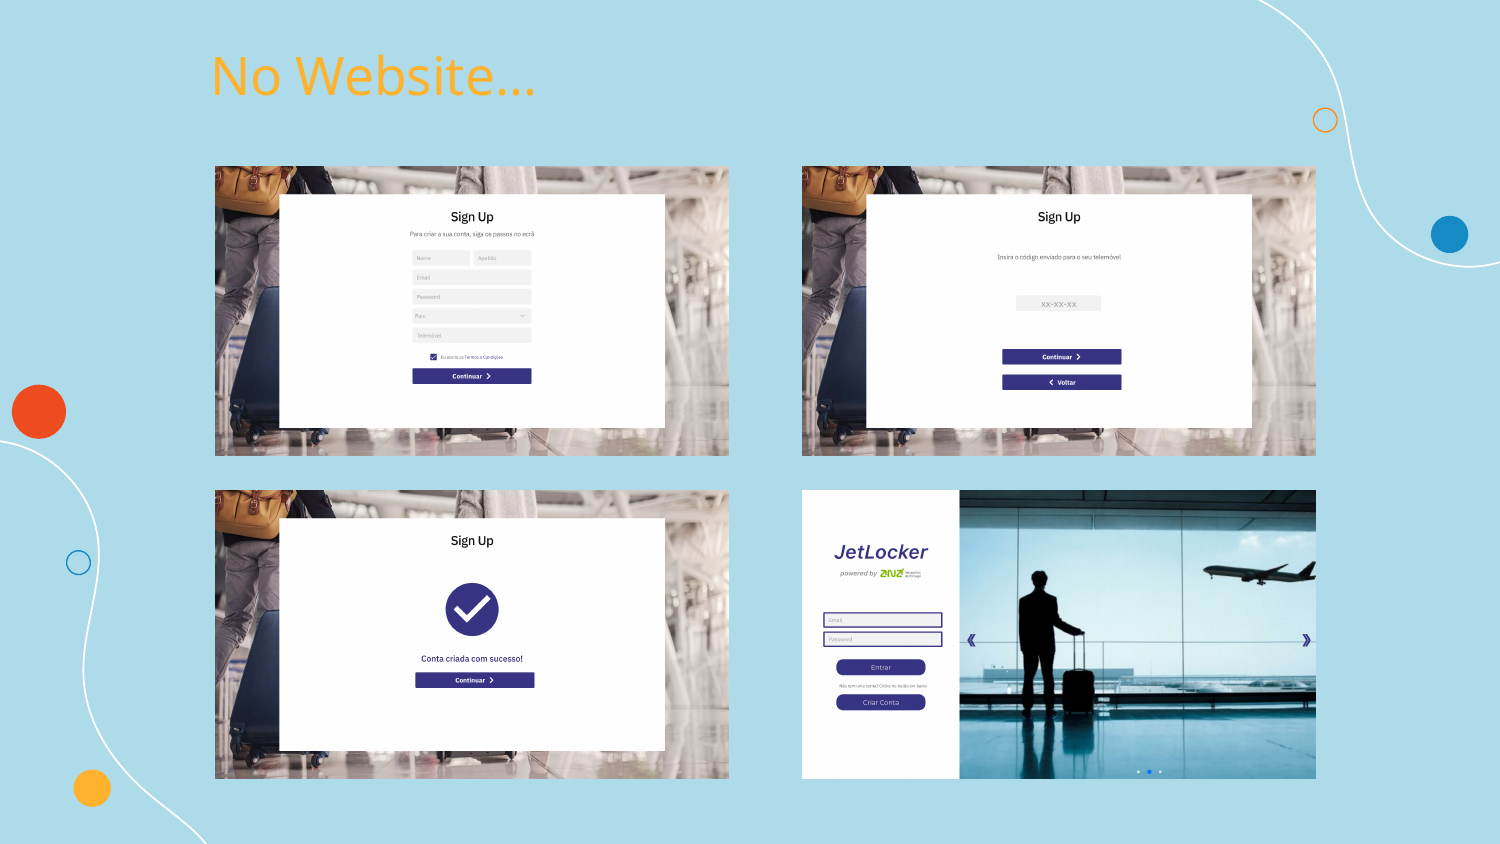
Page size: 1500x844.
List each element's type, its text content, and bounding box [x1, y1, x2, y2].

picture [802, 490, 1316, 780]
title No Website… [195, 27, 1467, 122]
picture [215, 166, 730, 456]
picture [802, 166, 1316, 456]
picture [215, 490, 730, 780]
